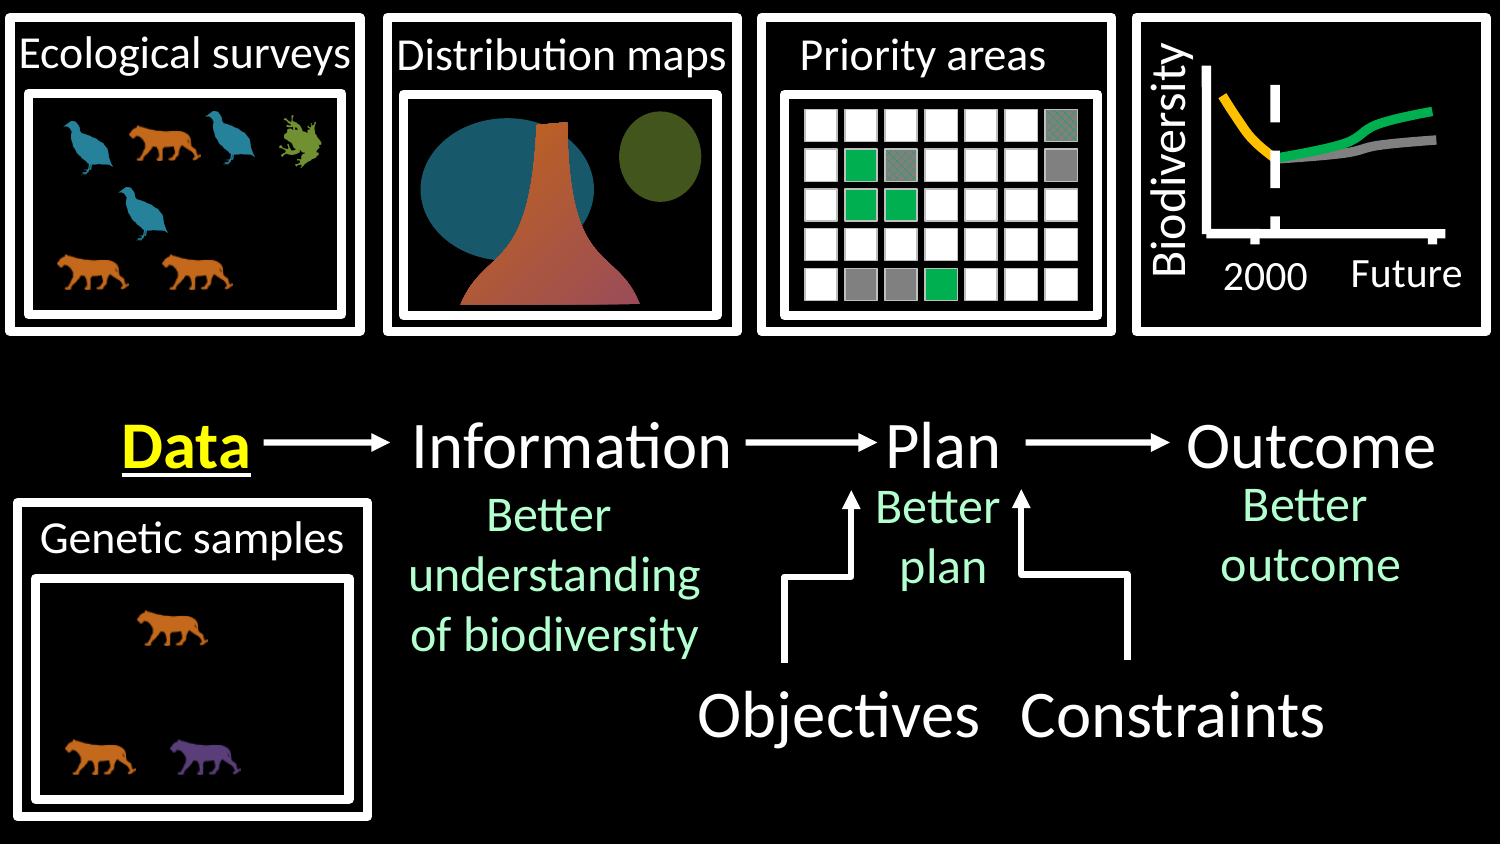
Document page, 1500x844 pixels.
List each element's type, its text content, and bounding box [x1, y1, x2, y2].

text_box [963, 147, 999, 183]
picture [65, 703, 136, 775]
text_box [803, 147, 839, 183]
text_box [1003, 187, 1039, 223]
picture [273, 115, 326, 168]
text_box [570, 137, 597, 225]
text_box Constraints [1006, 663, 1341, 758]
text_box [883, 227, 919, 263]
picture [169, 704, 241, 776]
text_box [843, 227, 879, 263]
text_box Plan [870, 394, 1017, 466]
text_box [843, 187, 879, 223]
text_box [1043, 147, 1079, 183]
text_box [8, 16, 362, 333]
text_box [15, 501, 369, 818]
picture [57, 186, 234, 291]
text_box Priority areas [784, 17, 1062, 88]
picture [59, 121, 114, 175]
text_box [923, 266, 959, 303]
text_box [617, 109, 704, 205]
picture [137, 574, 208, 646]
text_box [1003, 147, 1039, 183]
text_box [1003, 227, 1039, 263]
text_box [803, 107, 839, 144]
text_box [843, 266, 879, 303]
text_box Ecological surveys [4, 15, 366, 85]
text_box [883, 147, 919, 183]
text_box [1003, 266, 1039, 303]
text_box [843, 147, 879, 183]
text_box [803, 266, 839, 303]
text_box [923, 107, 959, 144]
text_box [760, 16, 1114, 333]
text_box Outcome [1171, 394, 1451, 490]
text_box [458, 120, 643, 307]
text_box [1043, 107, 1079, 144]
text_box [963, 107, 999, 144]
text_box [402, 92, 719, 317]
text_box [1043, 266, 1079, 303]
text_box [1134, 16, 1488, 333]
text_box [784, 490, 858, 664]
text_box Biodiversity [1127, 24, 1134, 294]
text_box [418, 116, 543, 262]
text_box Objectives [682, 663, 996, 758]
text_box Distribution maps [381, 17, 742, 88]
text_box [1275, 109, 1433, 161]
picture [129, 89, 256, 165]
text_box [883, 187, 919, 223]
text_box [963, 227, 999, 263]
text_box [267, 436, 391, 449]
text_box [803, 187, 839, 223]
text_box Better outcome [1206, 463, 1417, 599]
text_box [803, 227, 839, 263]
text_box [385, 88, 739, 333]
text_box [1025, 436, 1170, 449]
text_box [883, 266, 919, 303]
text_box [923, 187, 959, 223]
text_box Better understanding of biodiversity [393, 473, 716, 729]
text_box [1043, 227, 1079, 263]
text_box Information [397, 394, 748, 490]
text_box [883, 107, 919, 144]
text_box [748, 436, 870, 449]
text_box [782, 92, 1100, 317]
text_box Data [106, 394, 267, 490]
text_box Better plan [860, 466, 1027, 602]
text_box [1043, 187, 1079, 223]
text_box [1003, 107, 1039, 144]
text_box [963, 266, 999, 303]
text_box [1276, 137, 1437, 162]
text_box [843, 107, 879, 144]
text_box [923, 227, 959, 263]
text_box [963, 187, 999, 223]
text_box [923, 147, 959, 183]
